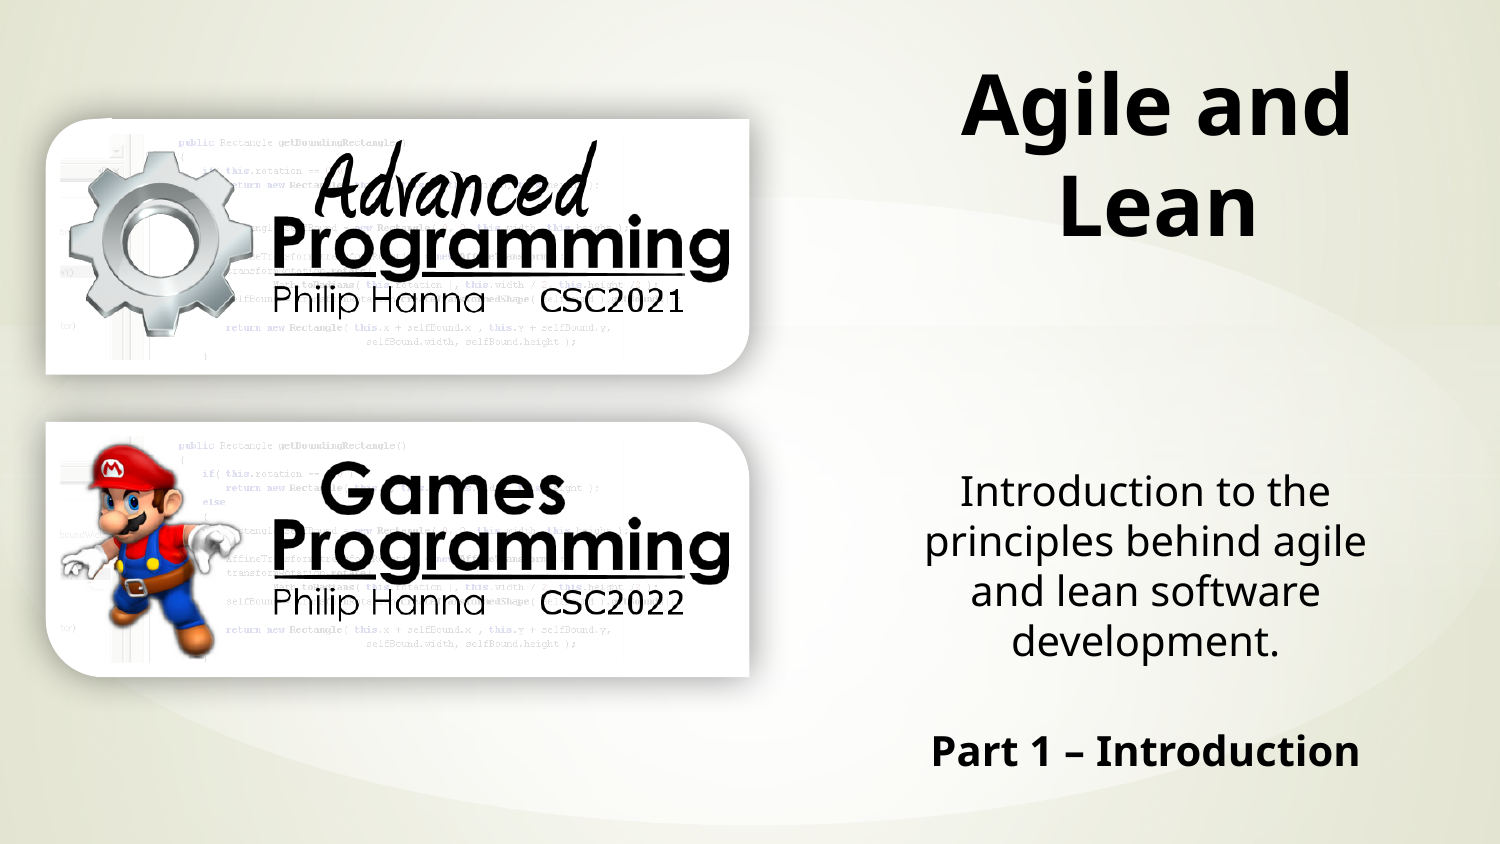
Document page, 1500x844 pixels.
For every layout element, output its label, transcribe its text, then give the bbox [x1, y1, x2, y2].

text_box Part 1 – Introduction [891, 717, 1400, 782]
title Agile and Lean [911, 43, 1380, 265]
picture [52, 428, 743, 671]
picture [52, 126, 743, 368]
text_box Introduction to the principles behind agile and lean software development. [891, 457, 1400, 717]
